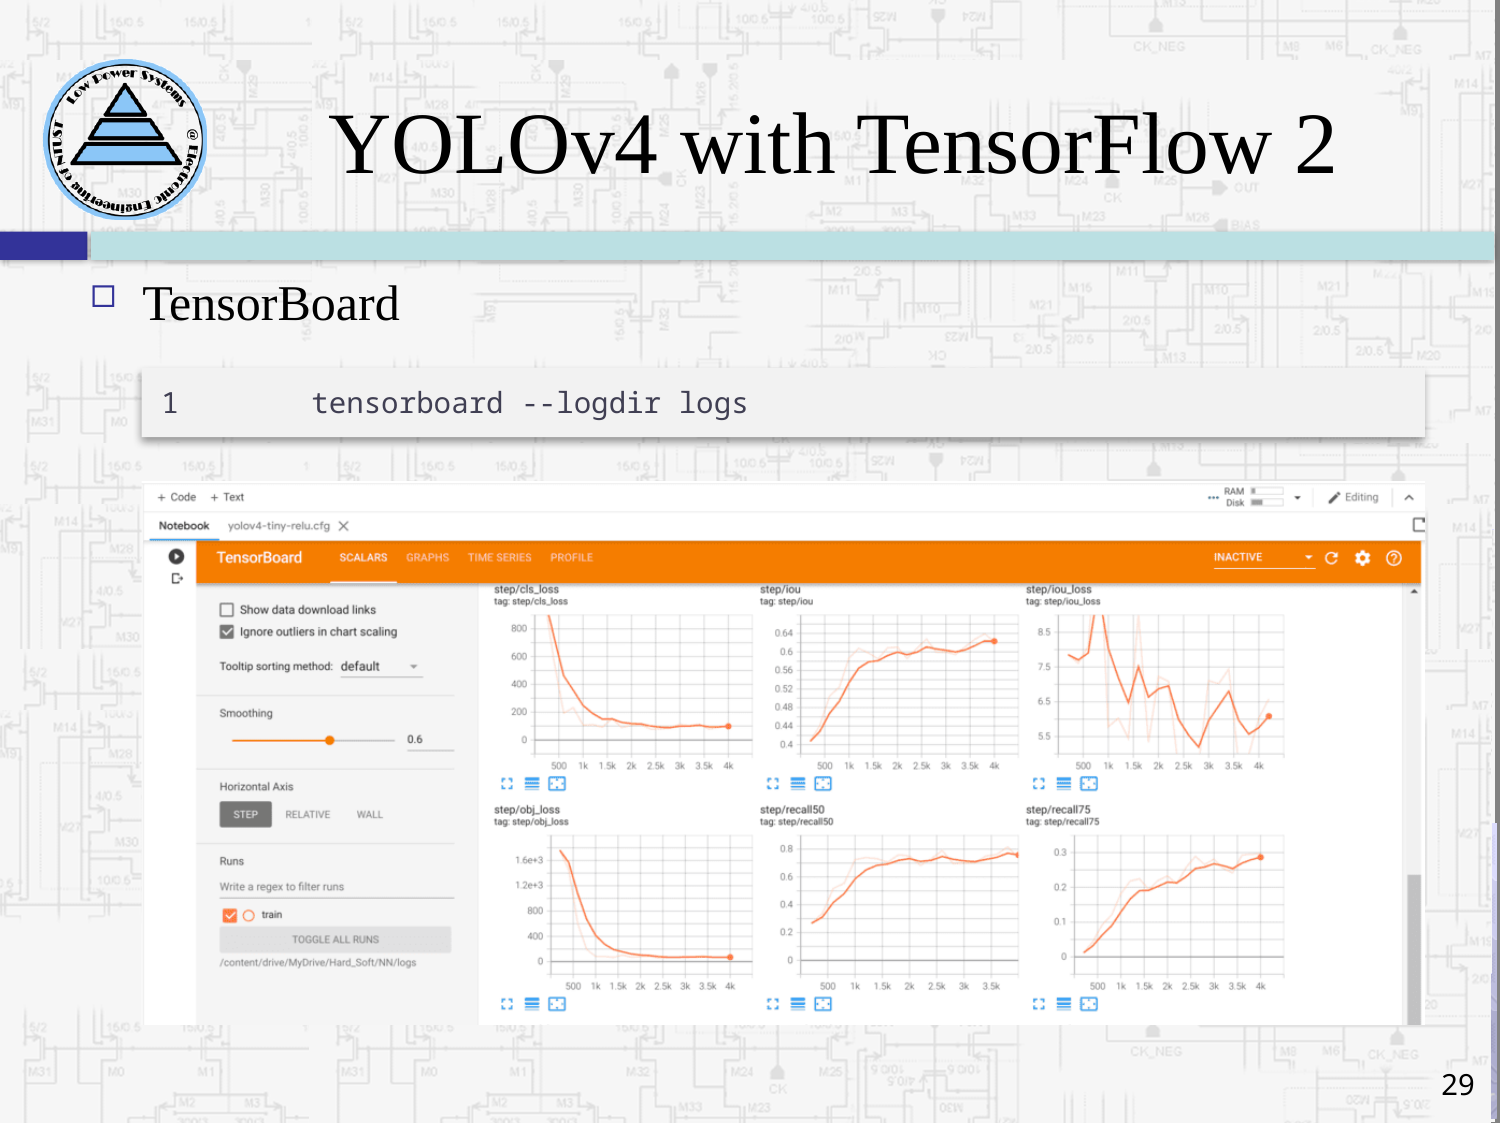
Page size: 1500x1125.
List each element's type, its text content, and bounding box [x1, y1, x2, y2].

text_box 1 tensorboard --logdir logs [146, 377, 764, 427]
text_box [140, 365, 1427, 439]
title YOLOv4 with TensorFlow 2 [242, 45, 1425, 233]
list TensorBoard [75, 262, 1425, 1005]
picture [0, 0, 1500, 1123]
slide_number 29 [1139, 1058, 1490, 1114]
